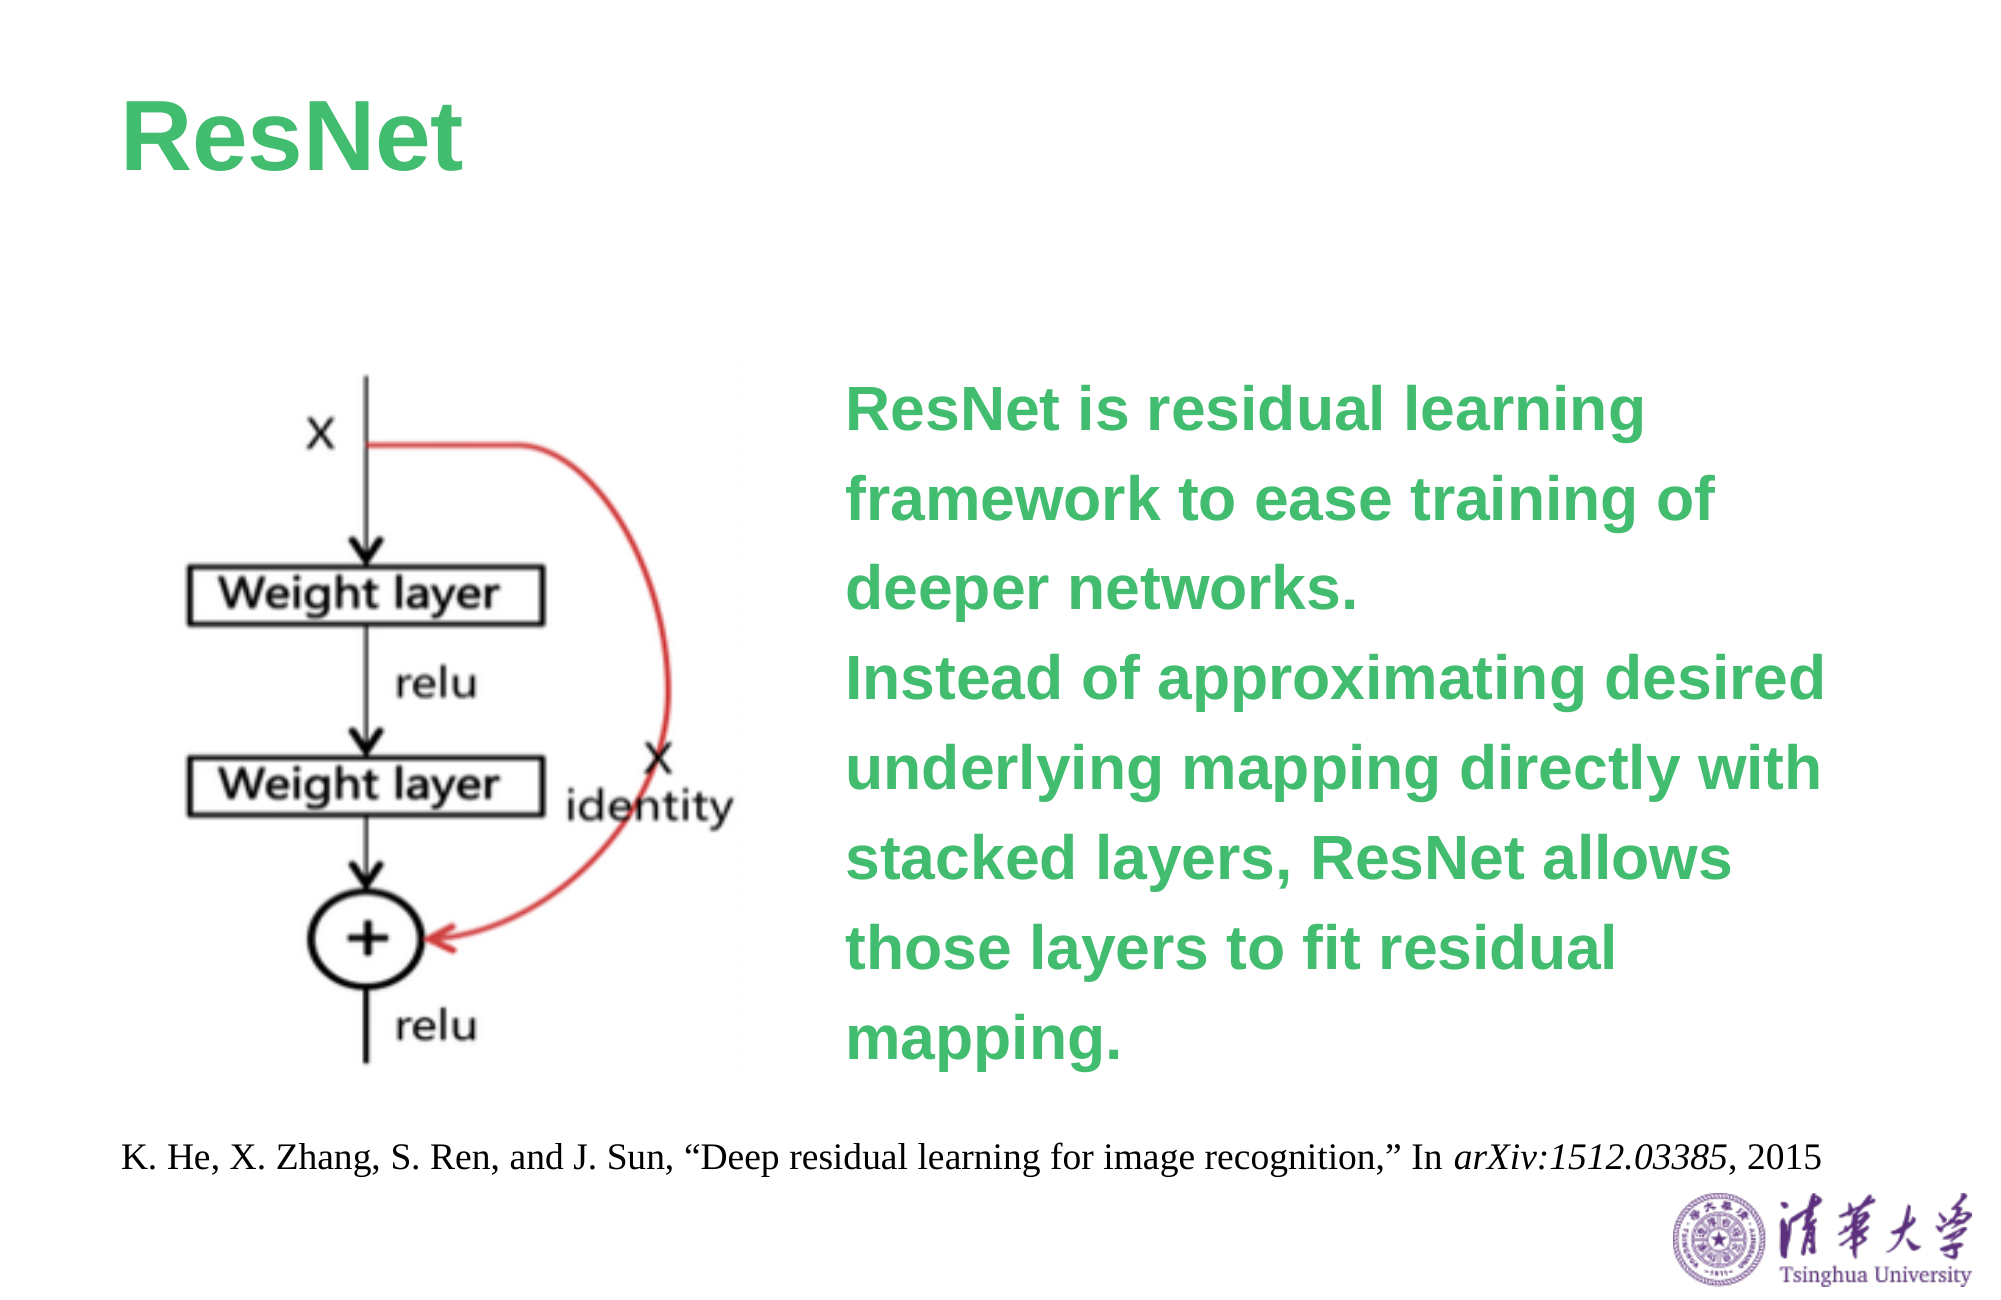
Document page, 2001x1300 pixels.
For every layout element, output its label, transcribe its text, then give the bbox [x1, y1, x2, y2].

picture [133, 341, 742, 1084]
text_box ResNet is residual learning framework to ease training of deeper networks. Instead of approximating desired underlying mapping directly with stacked layers, ResNet allows those layers to fit residual mapping. [826, 343, 1883, 1082]
picture [1673, 1192, 1973, 1288]
list [133, 303, 1868, 1083]
title ResNet [102, 49, 1904, 211]
text_box K. He, X. Zhang, S. Ren, and J. Sun, “Deep residual learning for image recognition,” In arXiv:1512.03385, 2015 [102, 1122, 1946, 1187]
